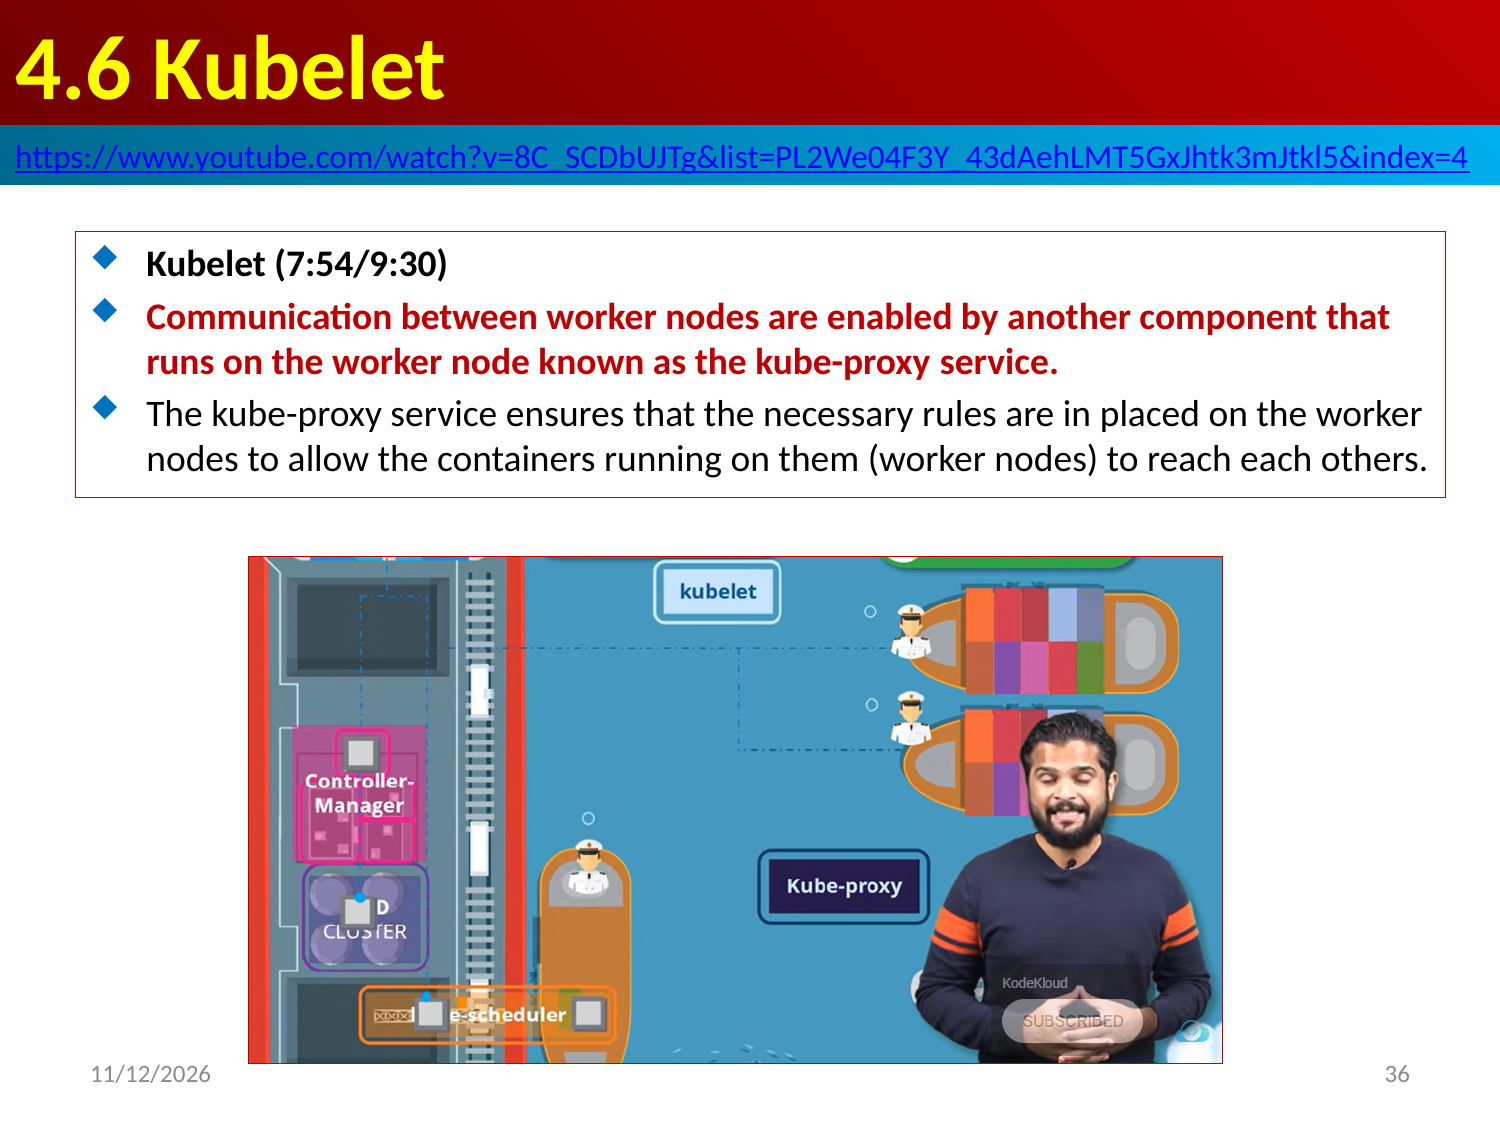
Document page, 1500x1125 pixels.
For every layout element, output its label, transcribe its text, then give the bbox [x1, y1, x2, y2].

slide_number 36 [1074, 1042, 1425, 1103]
picture [247, 556, 1223, 1065]
text_box https://www.youtube.com/watch?v=8C_SCDbUJTg&list=PL2We04F3Y_43dAehLMT5GxJhtk3mJtkl5&index=4 [0, 125, 1500, 185]
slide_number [75, 1042, 425, 1103]
title 4.6 Kubelet [0, 0, 1500, 125]
subtitle Kubelet (7:54/9:30) Communication between worker nodes are enabled by another component that runs on the worker node known as the kube-proxy service. The kube-proxy service ensures that the necessary rules are in placed on the worker nodes to allow the containers running on them (worker nodes) to reach each others. [75, 231, 1446, 498]
